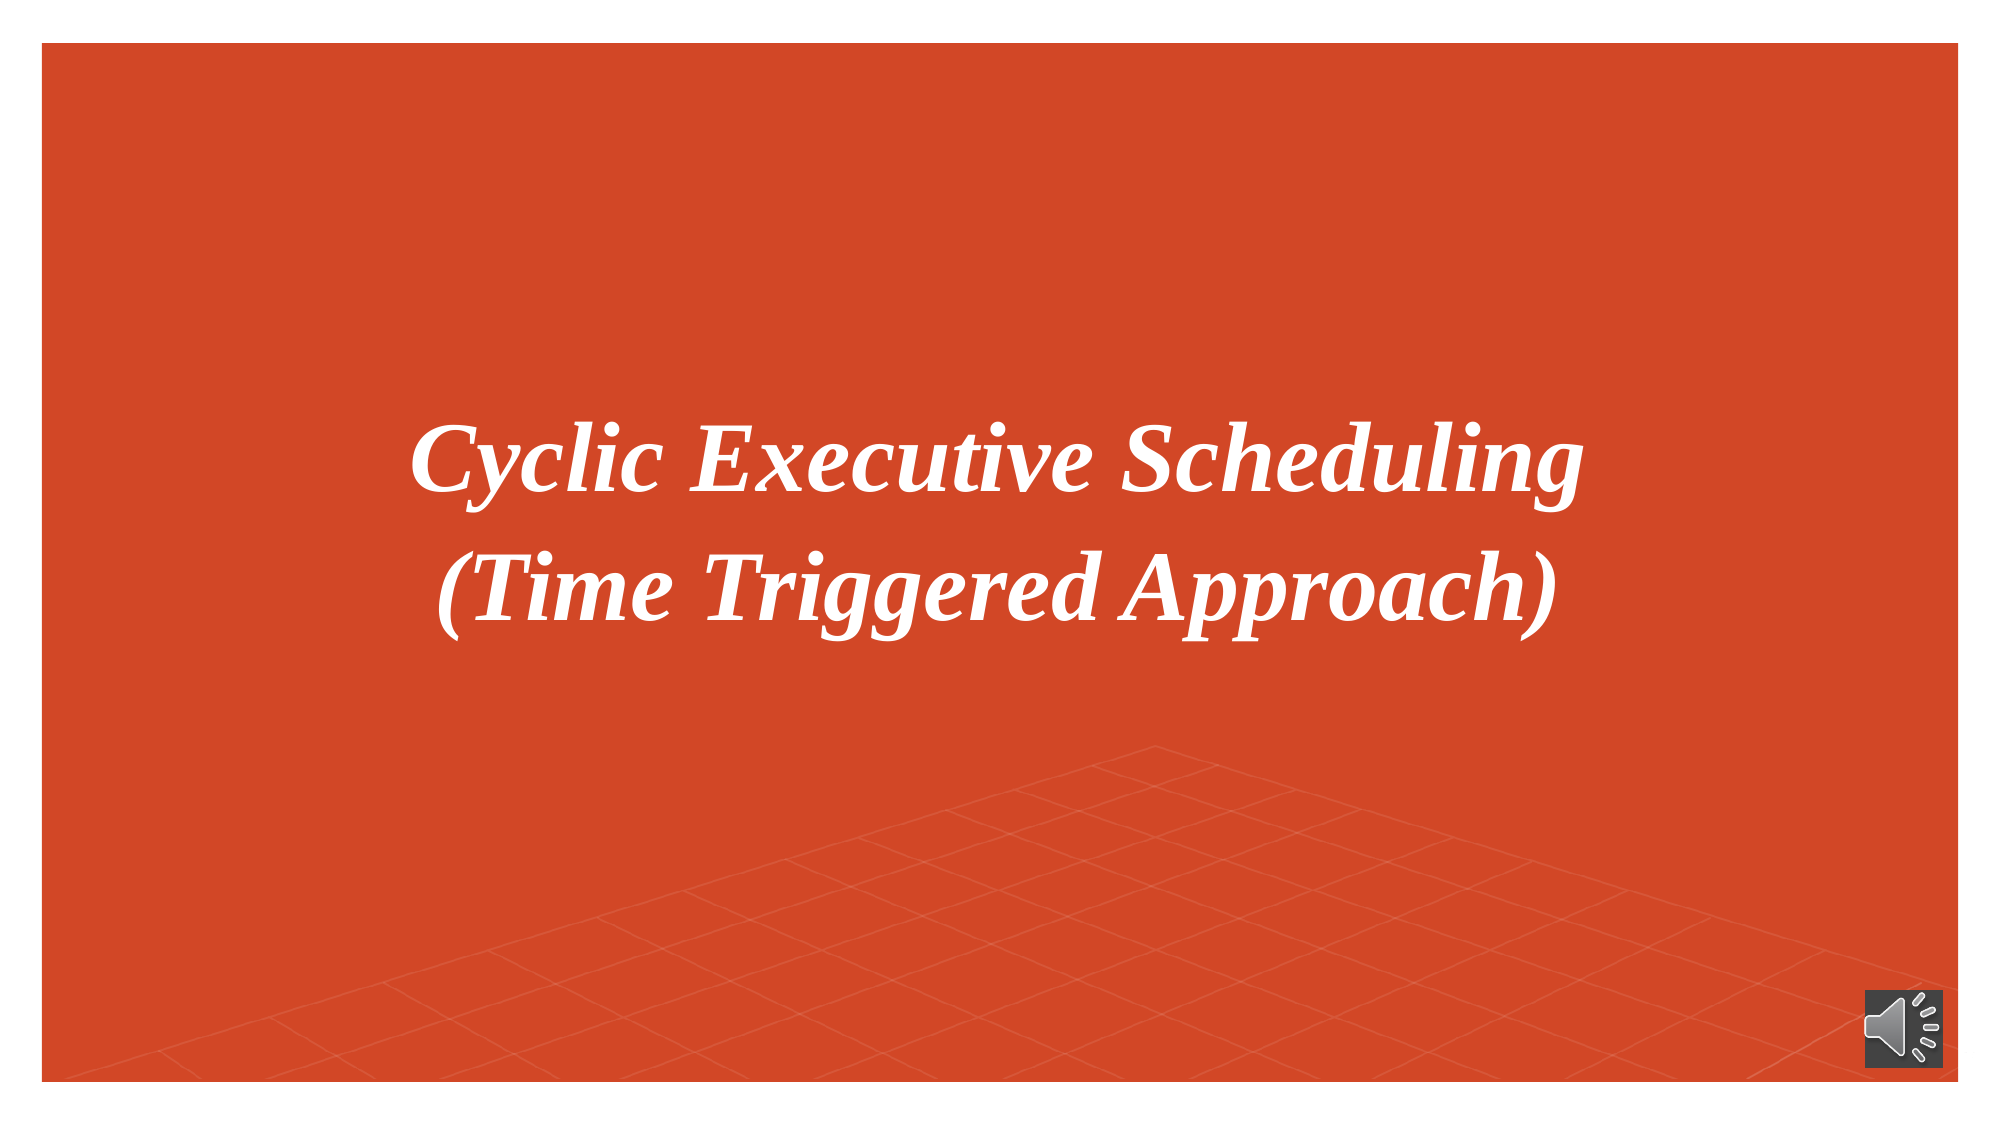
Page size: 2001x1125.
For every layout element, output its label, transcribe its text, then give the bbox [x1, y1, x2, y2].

picture [56, 745, 1979, 1079]
title Cyclic Executive Scheduling (Time Triggered Approach) [114, 383, 1883, 678]
